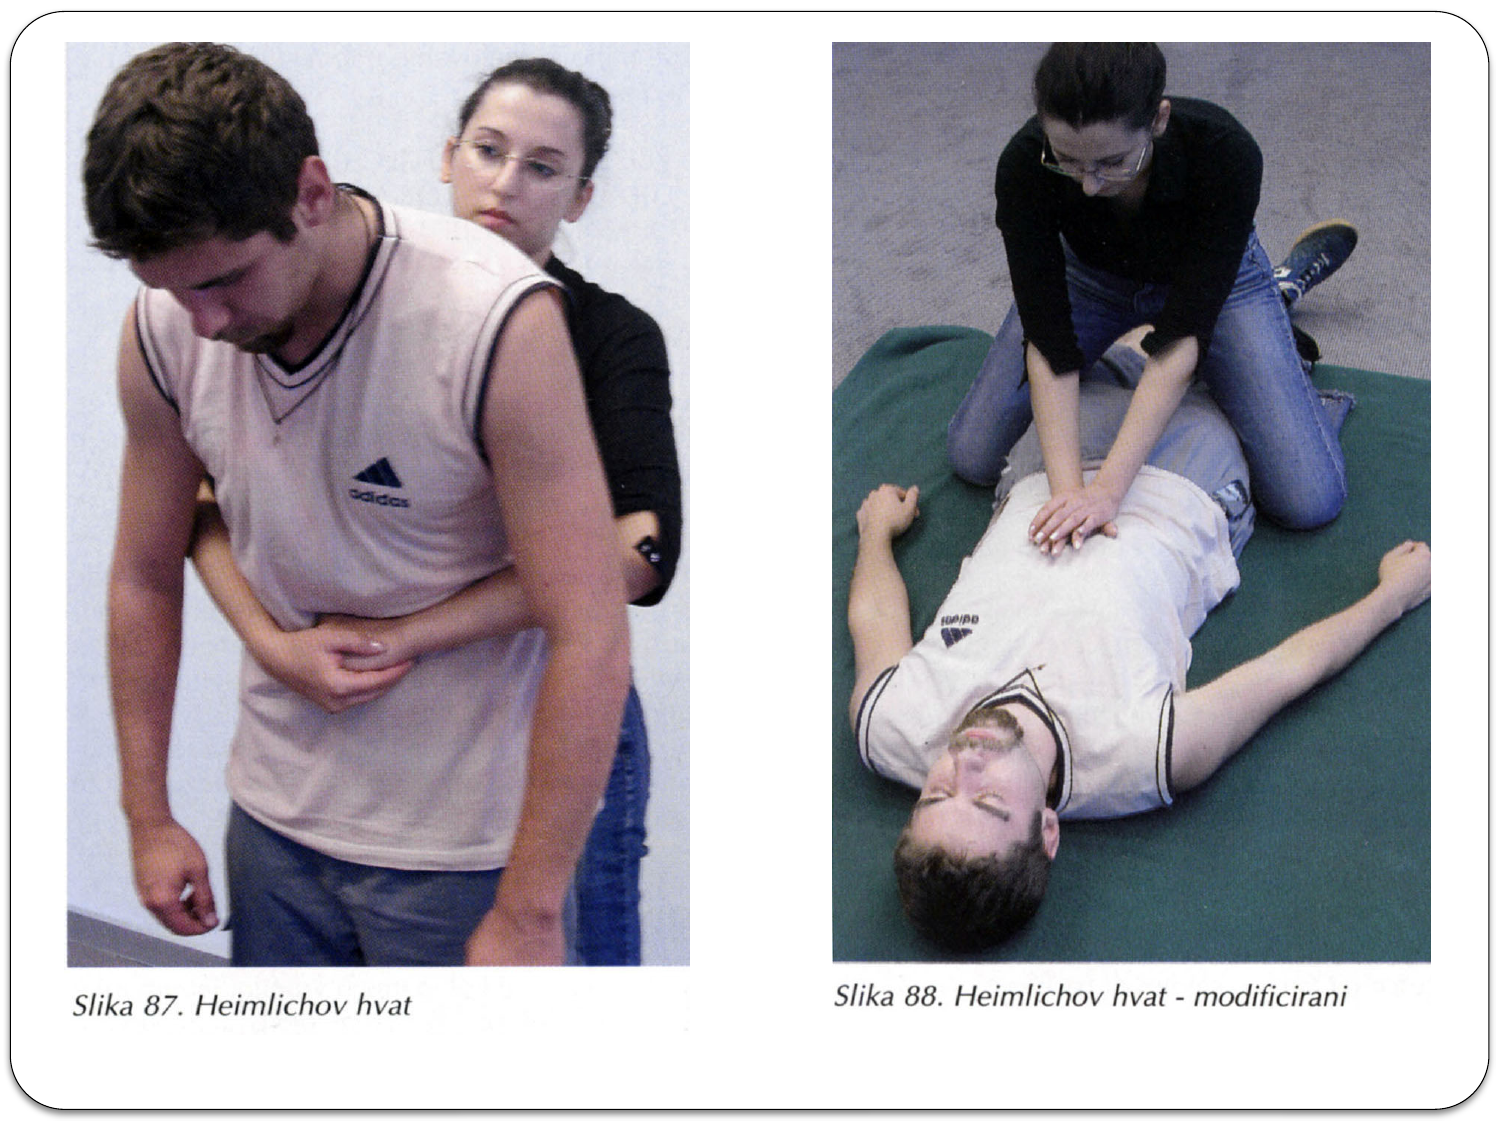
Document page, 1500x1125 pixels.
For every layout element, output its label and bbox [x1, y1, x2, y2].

picture [64, 42, 691, 1036]
picture [832, 42, 1431, 1012]
